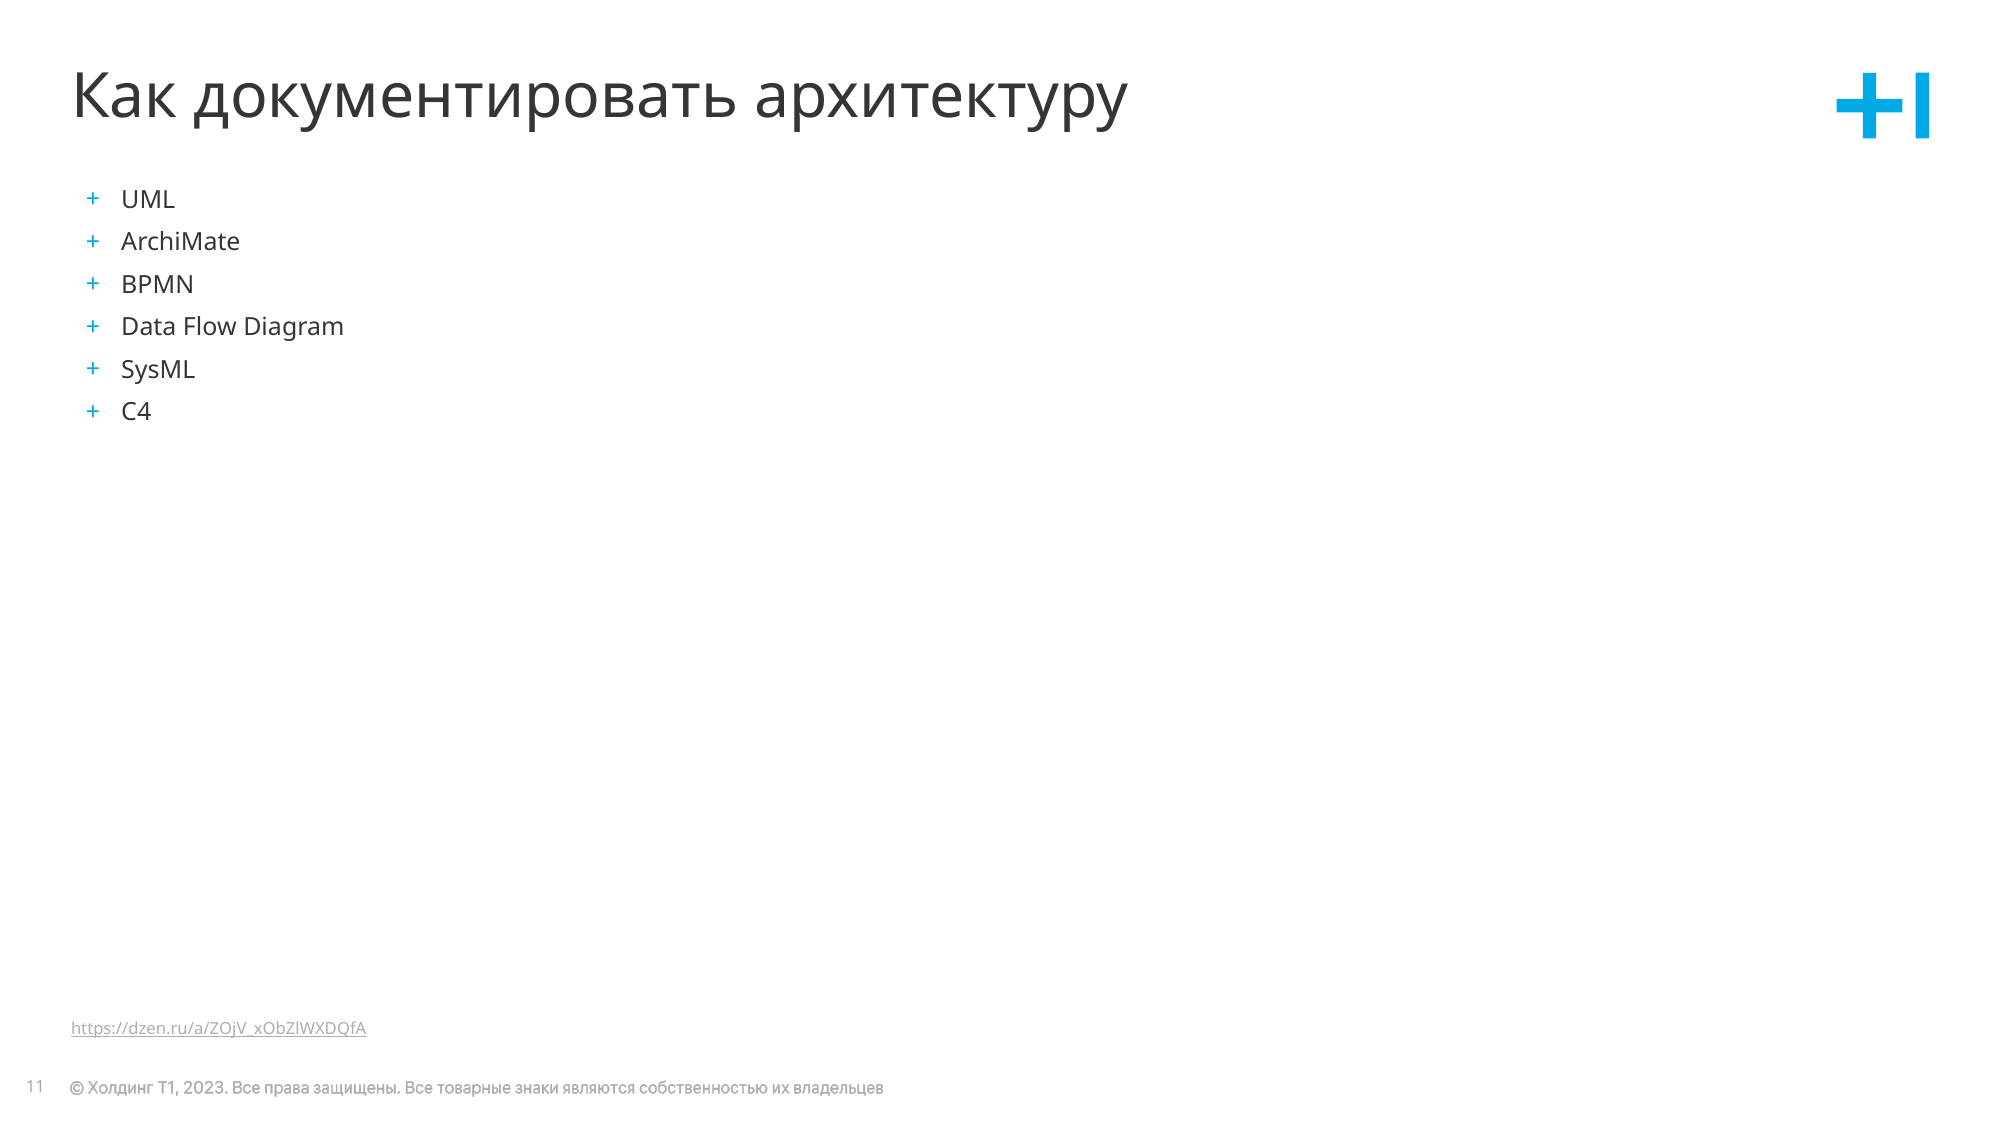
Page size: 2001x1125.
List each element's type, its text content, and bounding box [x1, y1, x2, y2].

footer https://dzen.ru/a/ZOjV_xObZlWXDQfA [70, 1019, 746, 1040]
picture [70, 1080, 883, 1097]
text_box UML ArchiMate BPMN Data Flow Diagram SysML С4 [70, 176, 1946, 433]
title Как документировать архитектуру [70, 69, 1649, 132]
